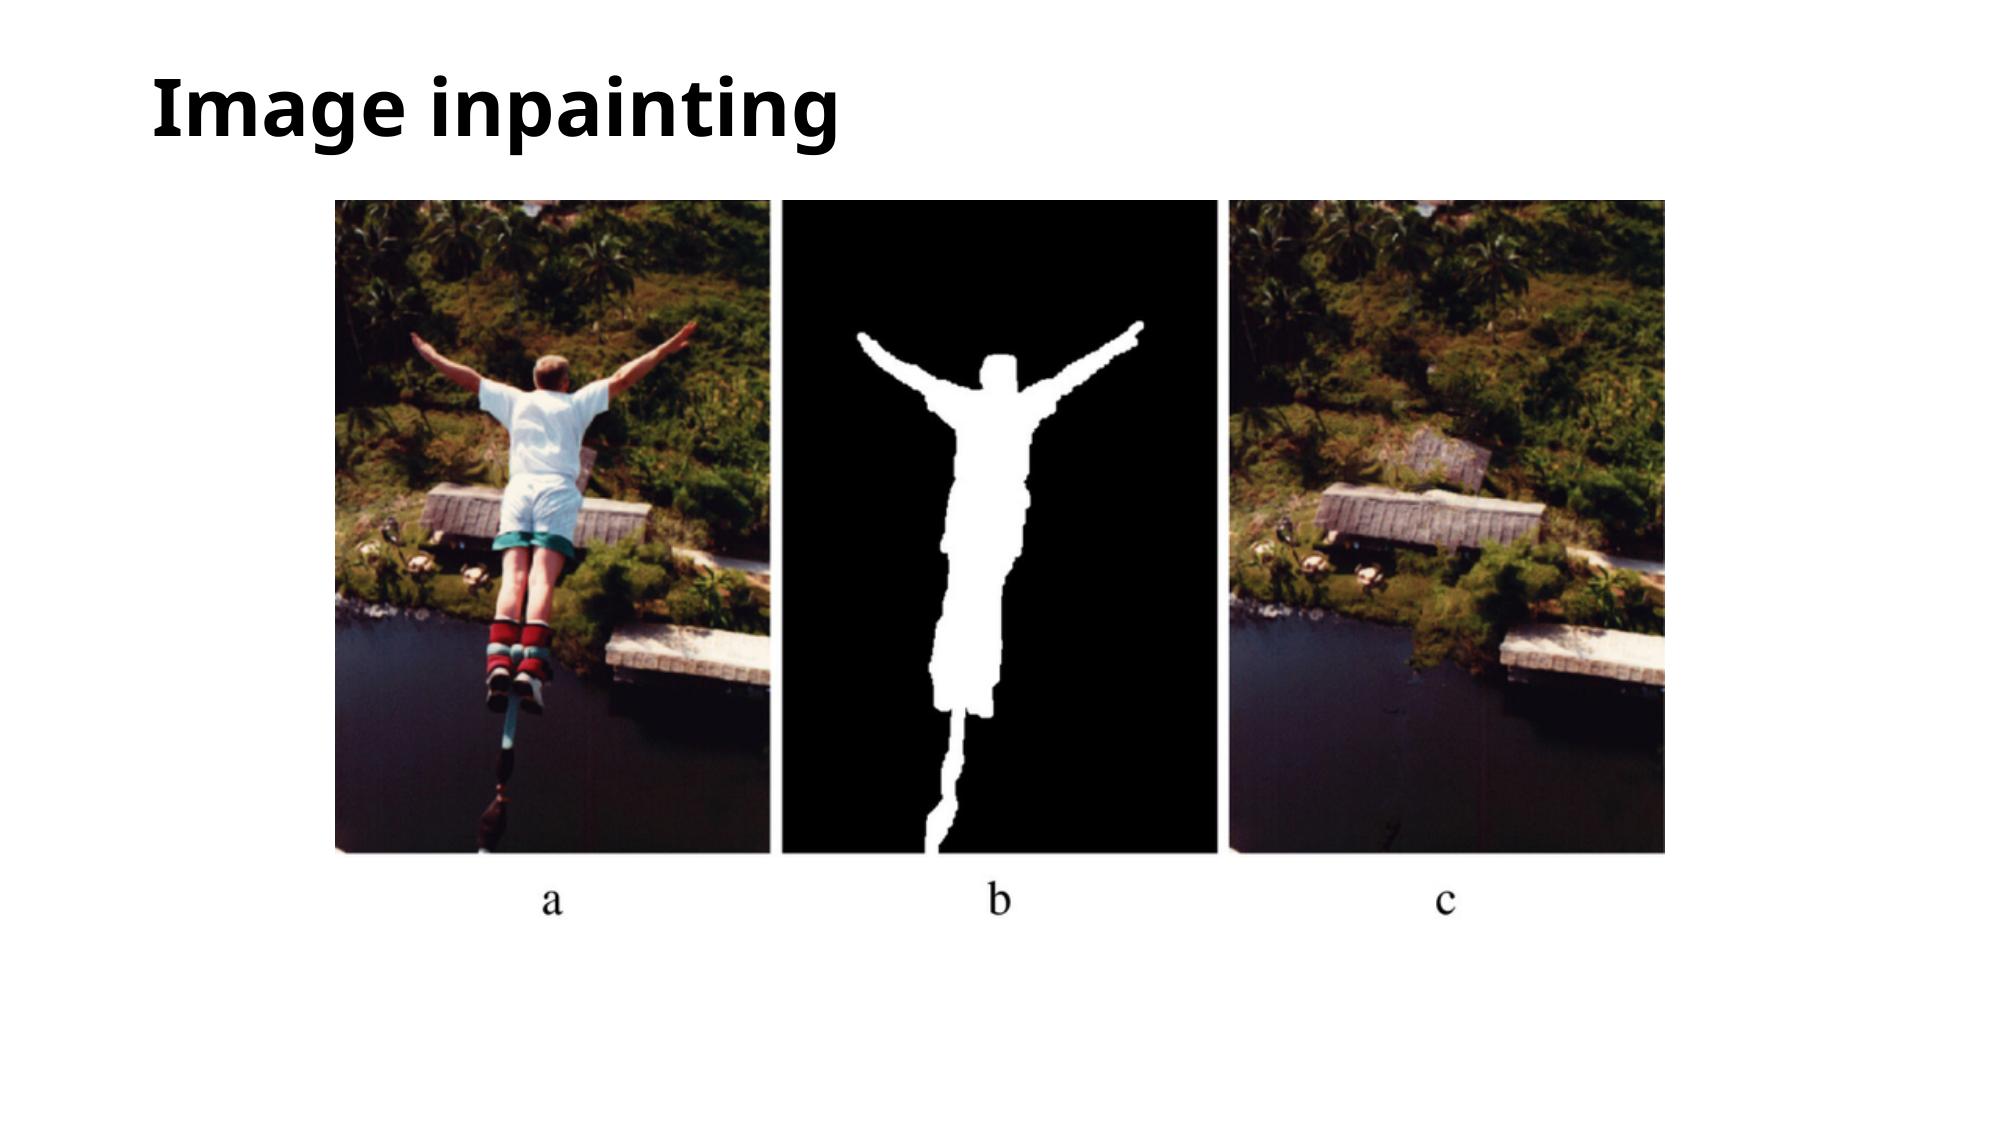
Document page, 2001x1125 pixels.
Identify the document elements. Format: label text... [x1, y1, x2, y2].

title Image inpainting [137, 59, 1863, 162]
picture [335, 200, 1665, 925]
